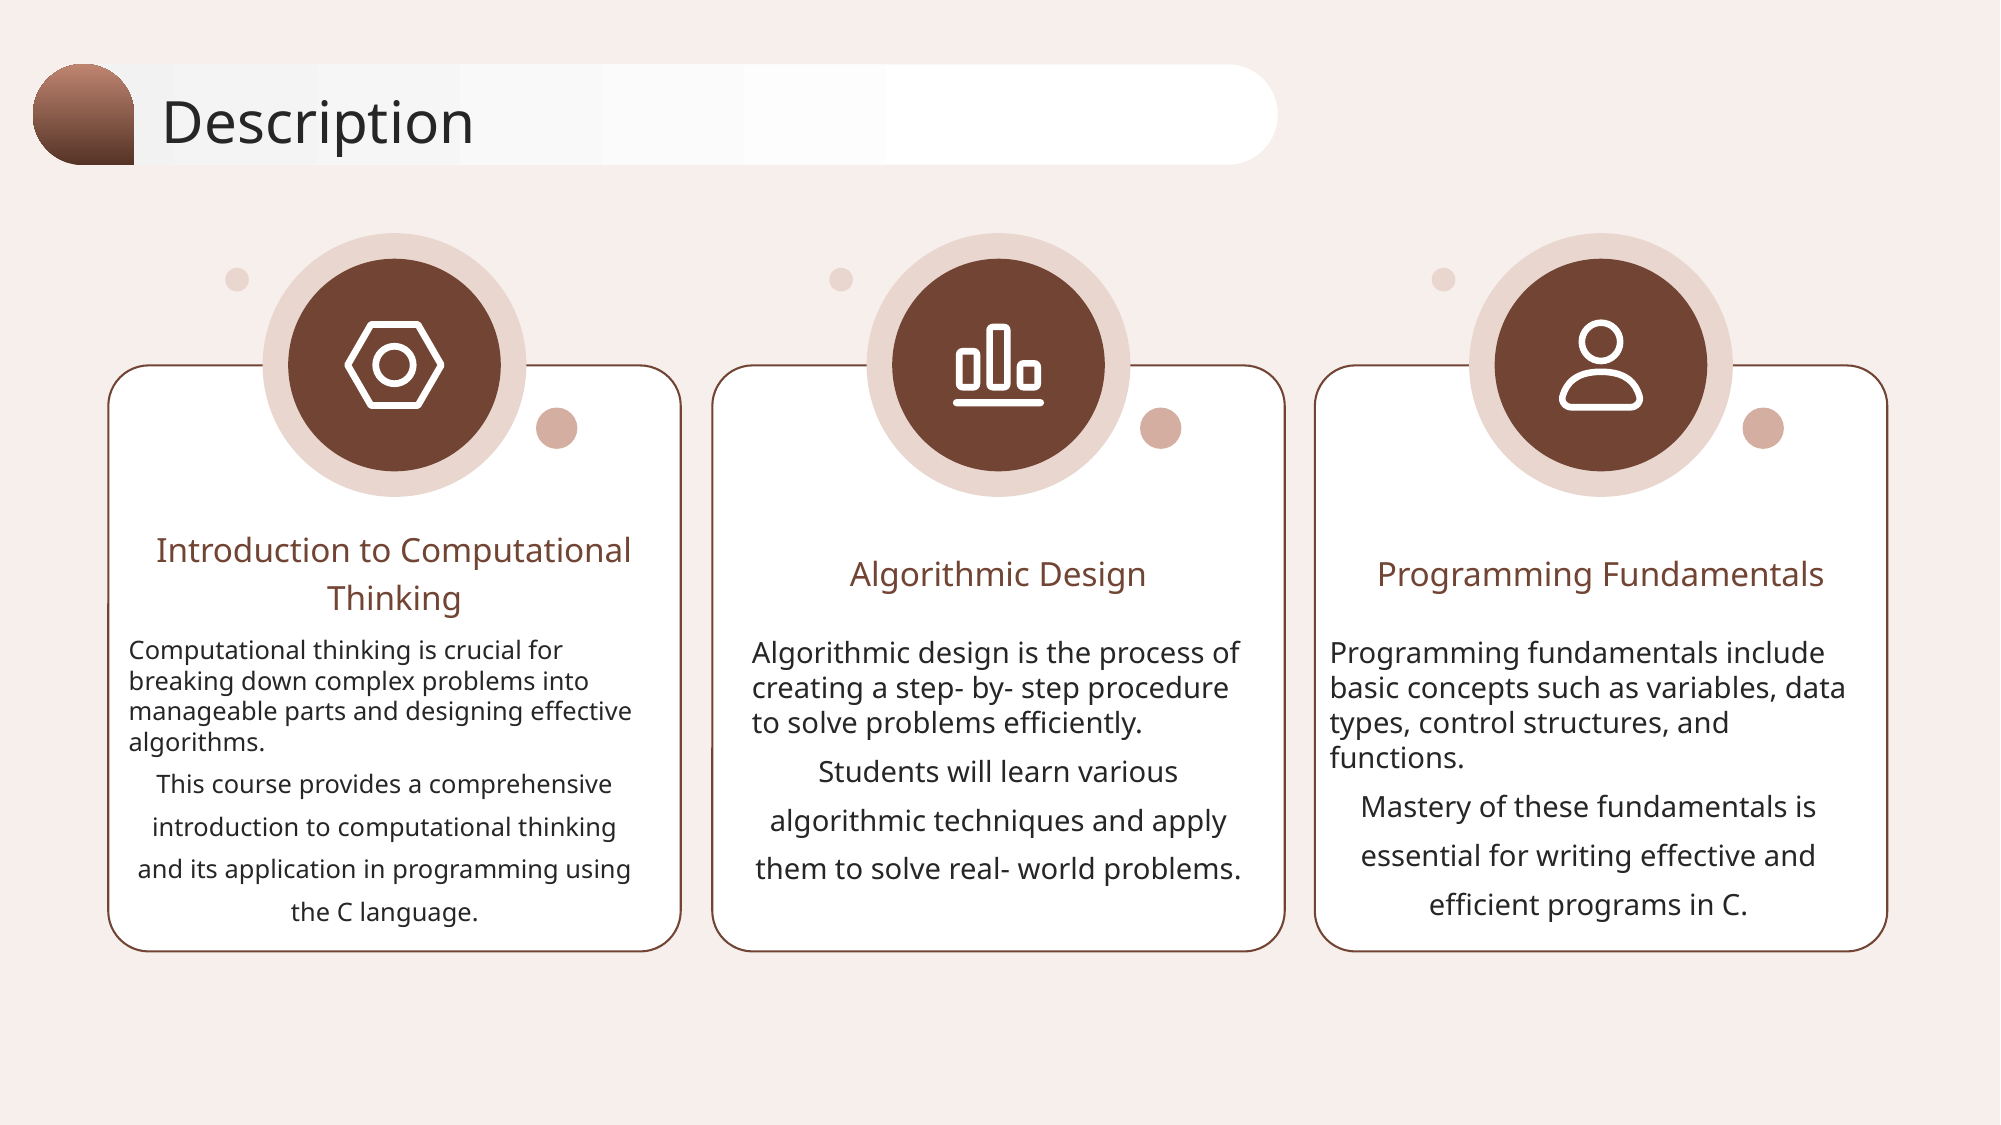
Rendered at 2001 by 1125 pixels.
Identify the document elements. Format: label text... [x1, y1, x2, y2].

text_box [986, 323, 1011, 391]
text_box [712, 365, 1285, 952]
text_box [344, 321, 445, 409]
text_box [1494, 258, 1708, 472]
text_box [1469, 233, 1733, 497]
text_box [1431, 267, 1456, 292]
text_box [0, 0, 2000, 1125]
text_box Description [161, 78, 1944, 156]
text_box [536, 407, 578, 449]
text_box Computational thinking is crucial for breaking down complex problems into manageable parts and designing effective algorithms. This course provides a comprehensive introduction to computational thinking and its application in programming using the C language. [128, 634, 642, 922]
text_box [1558, 368, 1644, 411]
text_box [288, 258, 501, 472]
text_box [94, 64, 1263, 165]
text_box [955, 347, 981, 391]
text_box [1742, 407, 1784, 449]
text_box [108, 365, 681, 952]
text_box Algorithmic design is the process of creating a step- by- step procedure to solve problems efficiently. Students will learn various algorithmic techniques and apply them to solve real- world problems. [751, 634, 1246, 922]
text_box [1578, 319, 1624, 365]
text_box Programming fundamentals include basic concepts such as variables, data types, control structures, and functions. Mastery of these fundamentals is essential for writing effective and efficient programs in C. [1329, 634, 1848, 922]
text_box [952, 399, 1045, 407]
text_box [892, 258, 1105, 472]
text_box [32, 64, 135, 166]
text_box [225, 267, 249, 292]
text_box [866, 233, 1131, 497]
text_box Programming Fundamentals [1354, 509, 1848, 628]
text_box Introduction to Computational Thinking [147, 509, 642, 628]
text_box Algorithmic Design [751, 509, 1246, 628]
text_box [829, 267, 853, 292]
text_box [1140, 407, 1182, 449]
text_box [1314, 365, 1888, 952]
text_box [1016, 360, 1042, 391]
text_box [262, 233, 527, 497]
